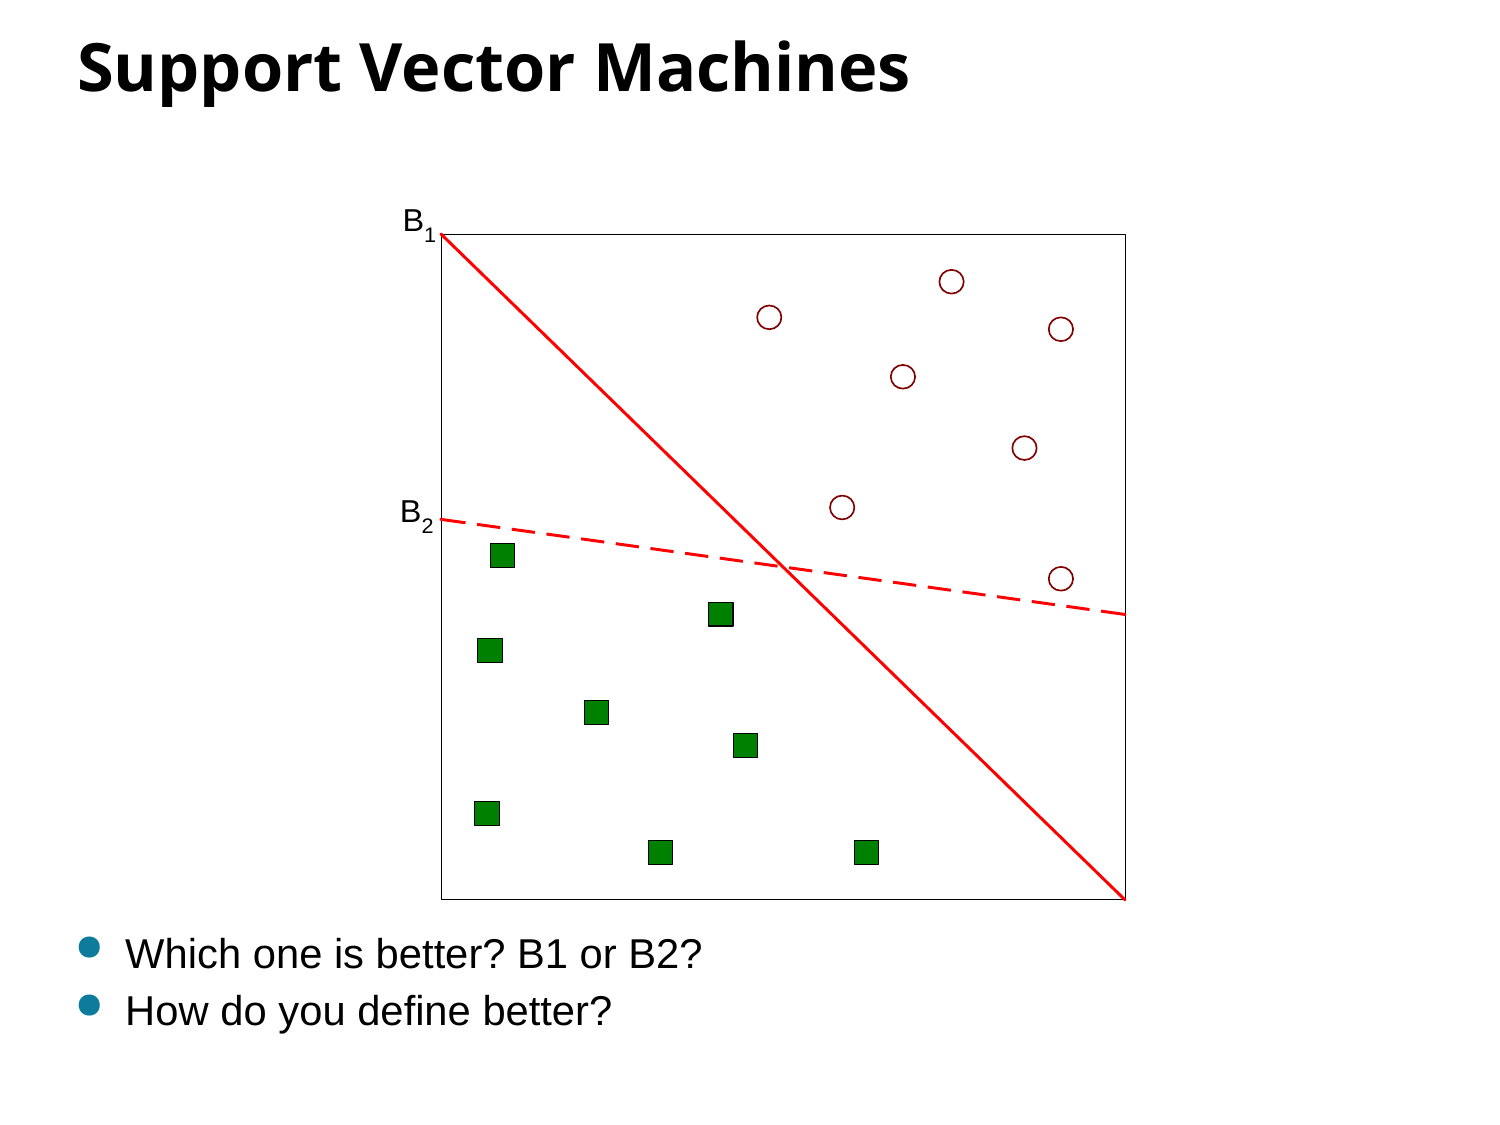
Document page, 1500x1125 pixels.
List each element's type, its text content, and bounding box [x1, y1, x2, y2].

list Which one is better? B1 or B2? How do you define better? [62, 924, 1463, 1050]
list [387, 196, 1188, 951]
title Support Vector Machines [62, 24, 1421, 113]
